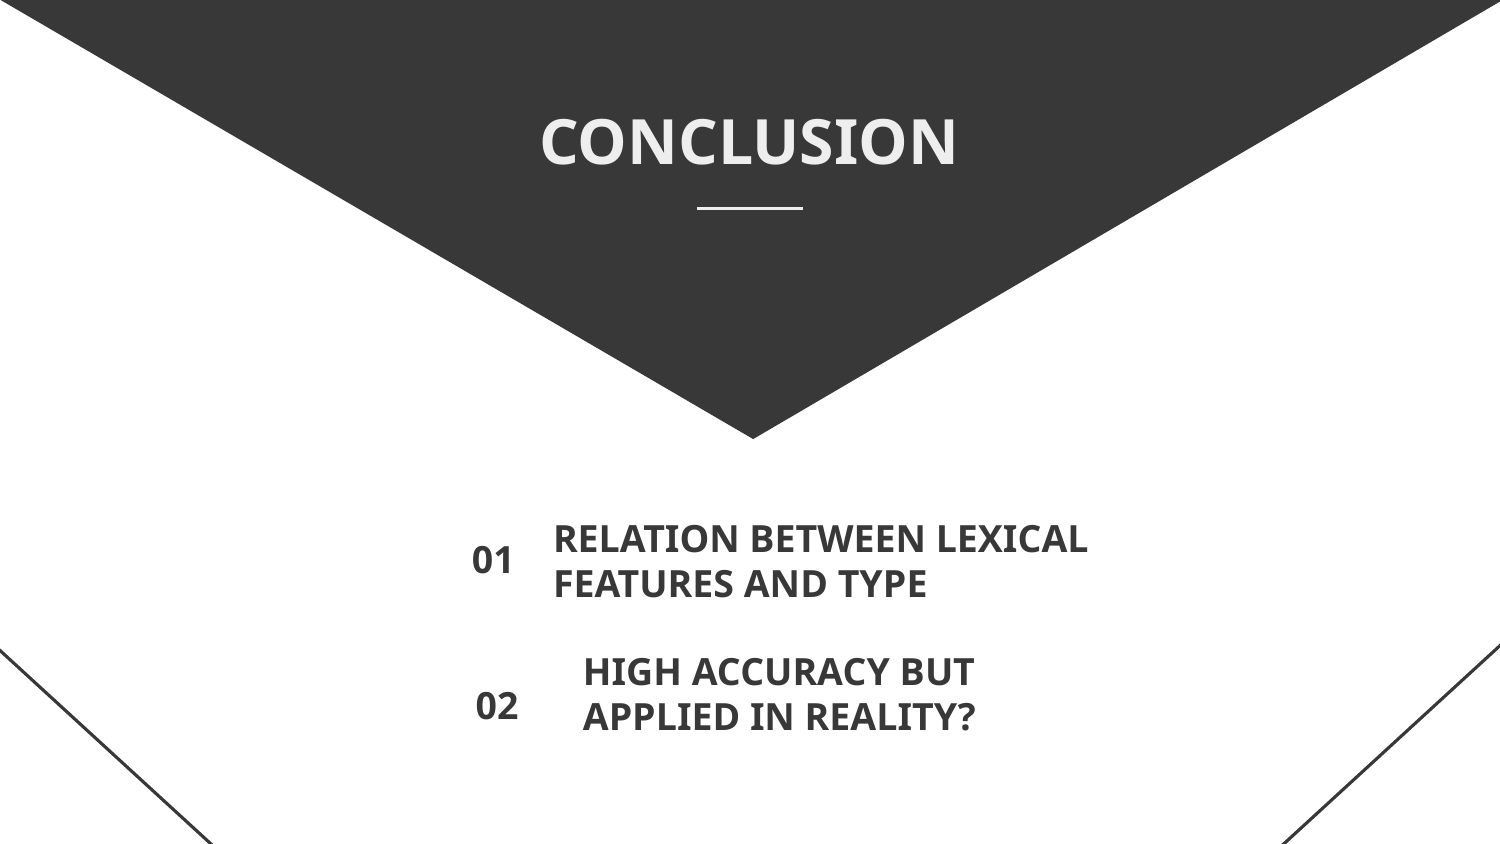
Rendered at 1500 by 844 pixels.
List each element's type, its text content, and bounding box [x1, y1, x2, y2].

title 01 [430, 525, 530, 592]
title RELATION BETWEEN LEXICAL FEATURES AND TYPE [538, 535, 1128, 585]
title HIGH ACCURACY BUT APPLIED IN REALITY? [567, 666, 1050, 720]
title 02 [433, 671, 534, 738]
title CONCLUSION [116, 87, 1382, 174]
